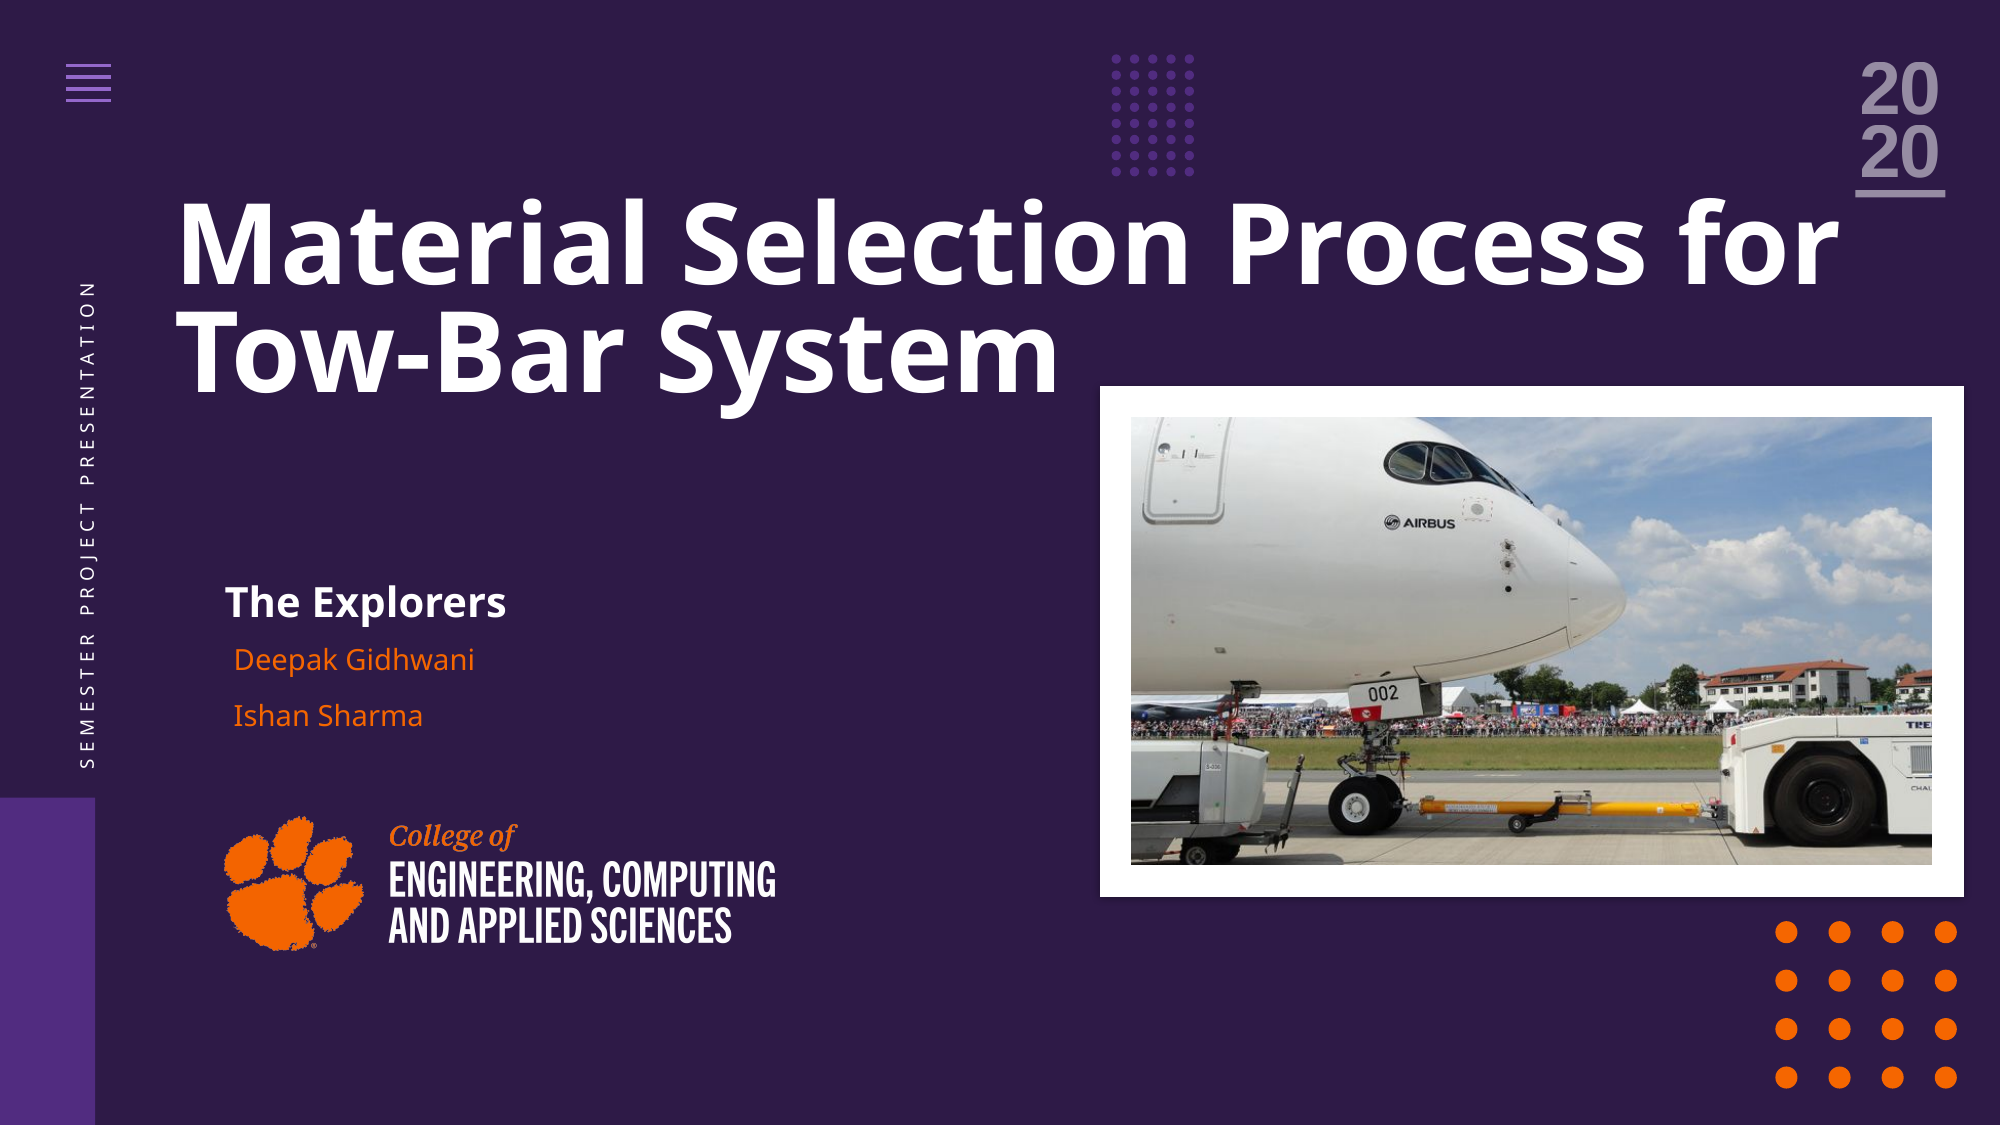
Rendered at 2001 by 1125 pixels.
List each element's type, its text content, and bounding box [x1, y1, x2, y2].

picture [1130, 417, 1933, 866]
title Material Selection Process for Tow-Bar System [174, 198, 1856, 420]
list SEMESTER PROJECT PRESENTATION [75, 141, 98, 770]
list Deepak Gidhwani Ishan Sharma [233, 641, 934, 734]
subtitle The Explorers [224, 576, 925, 627]
picture [224, 797, 775, 970]
